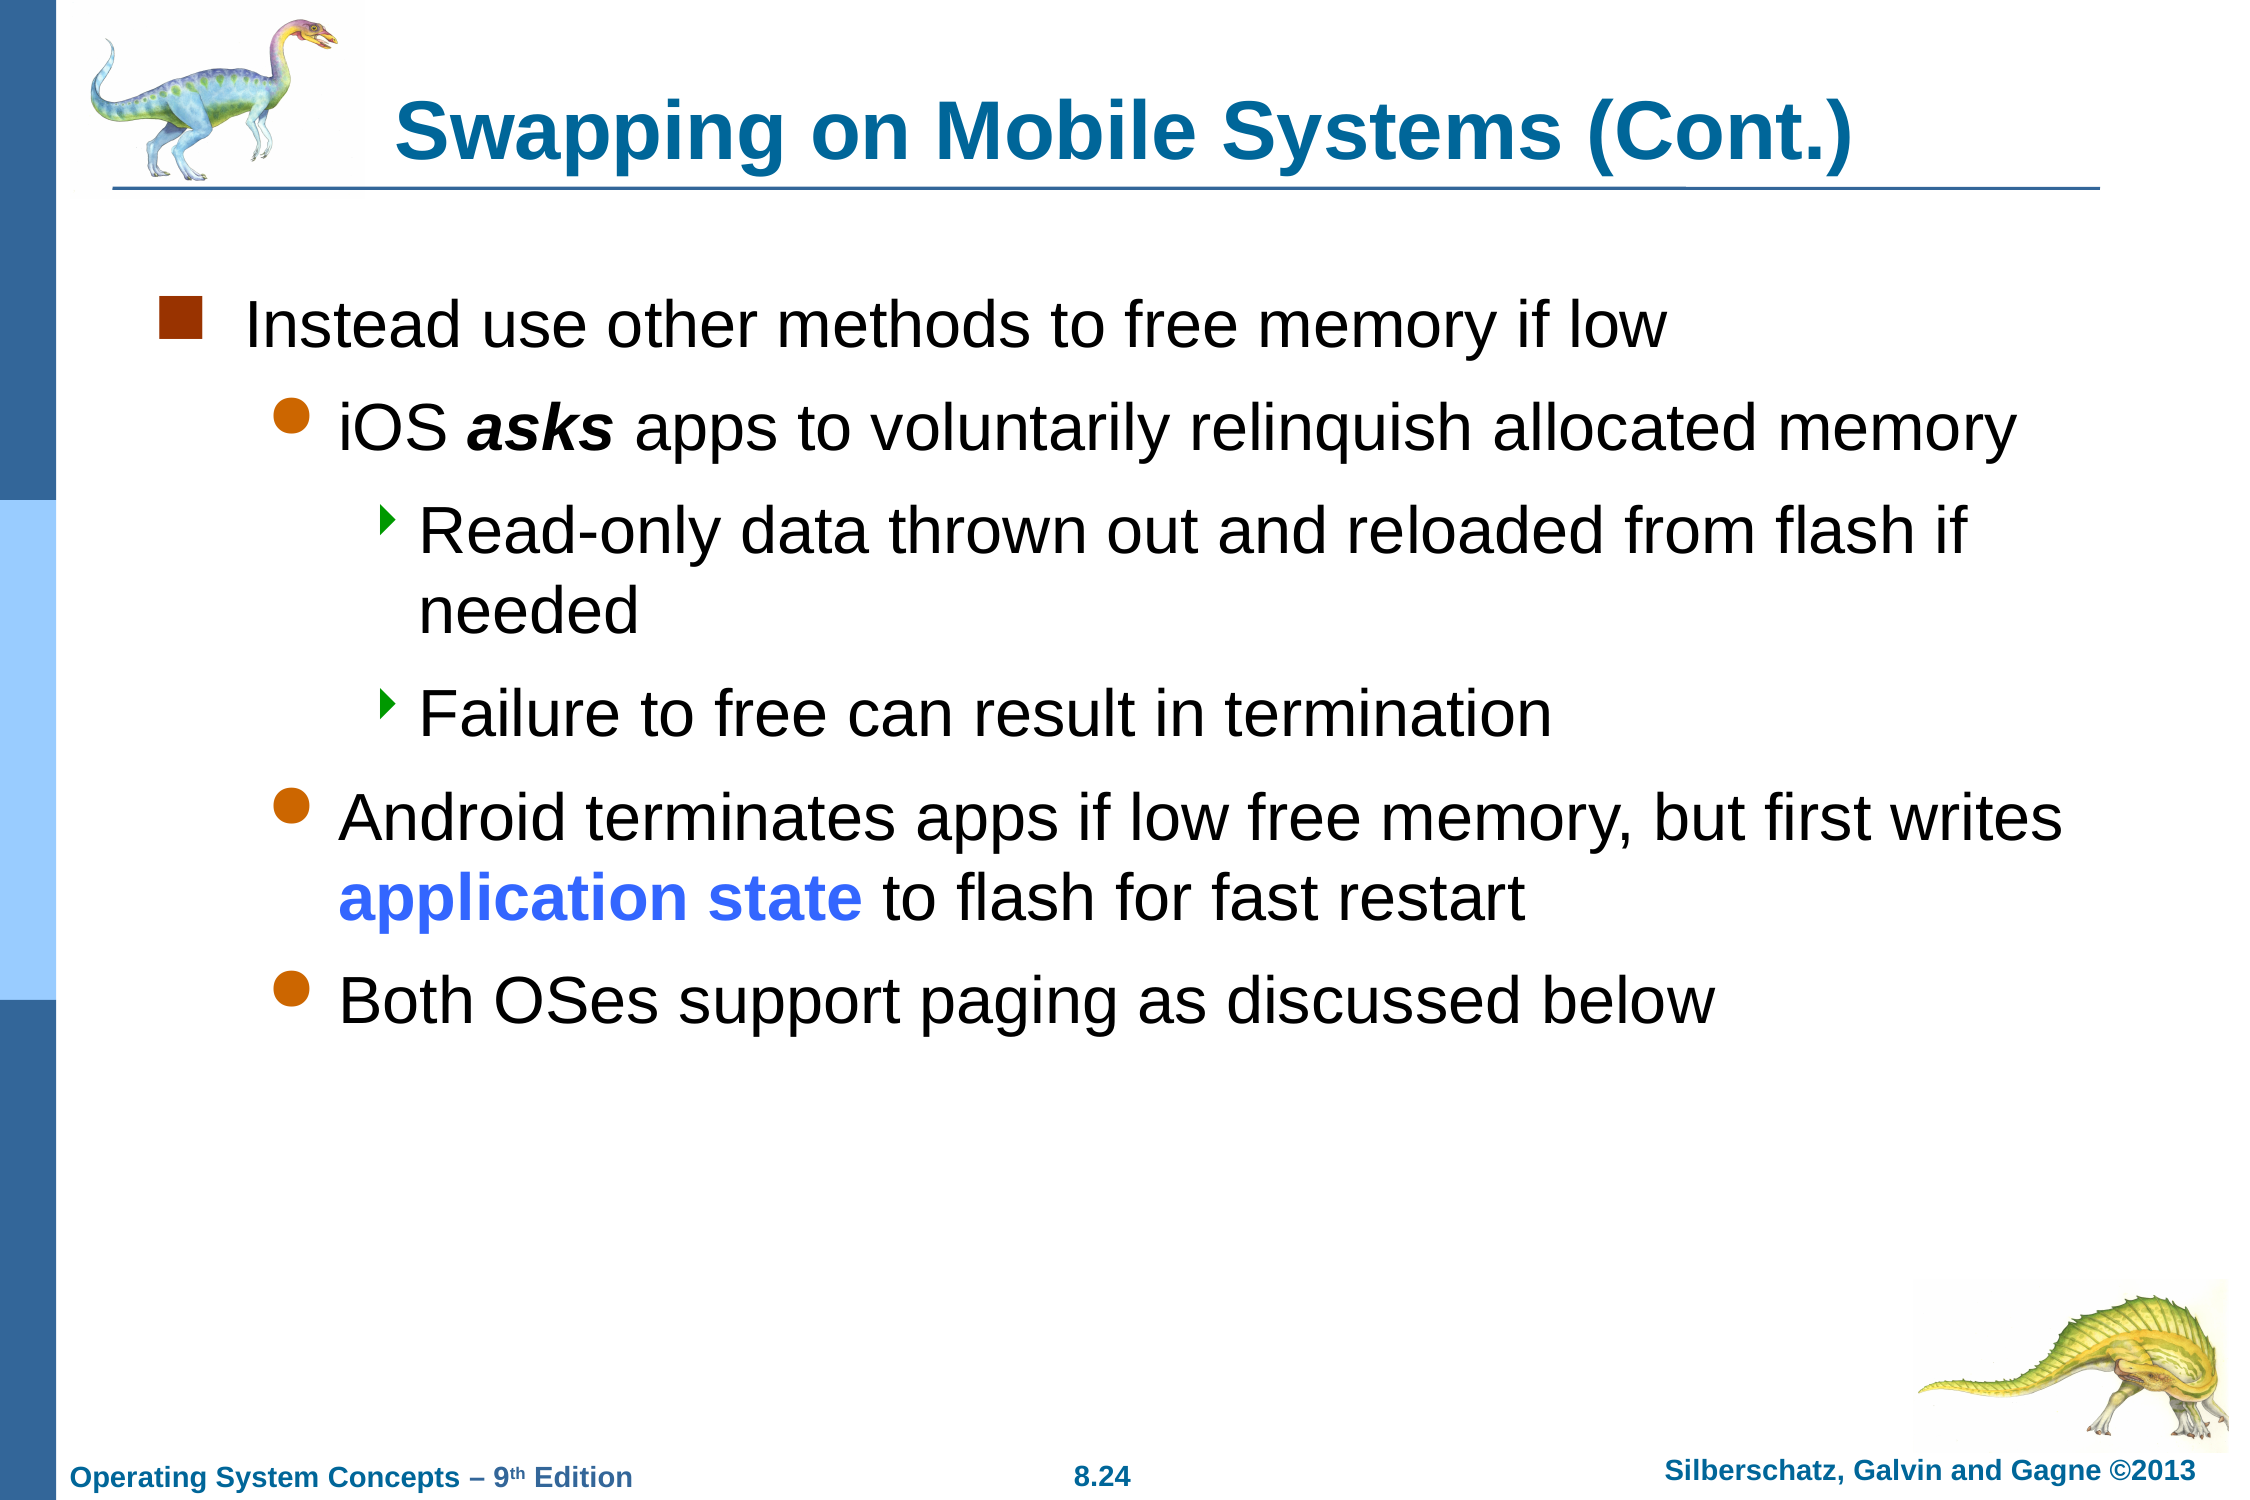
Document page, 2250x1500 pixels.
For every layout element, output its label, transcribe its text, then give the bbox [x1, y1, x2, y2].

picture [70, 0, 365, 199]
list Instead use other methods to free memory if low iOS asks apps to voluntarily relinquish allocated memory Read-only data thrown out and reloaded from flash if needed Failure to free can result in termination Android terminates apps if low free memory, but first writes application state to flash for fast restart Both OSes support paging as discussed below [142, 269, 2168, 1261]
title Swapping on Mobile Systems (Cont.) [112, 60, 2138, 187]
picture [1913, 1279, 2229, 1453]
